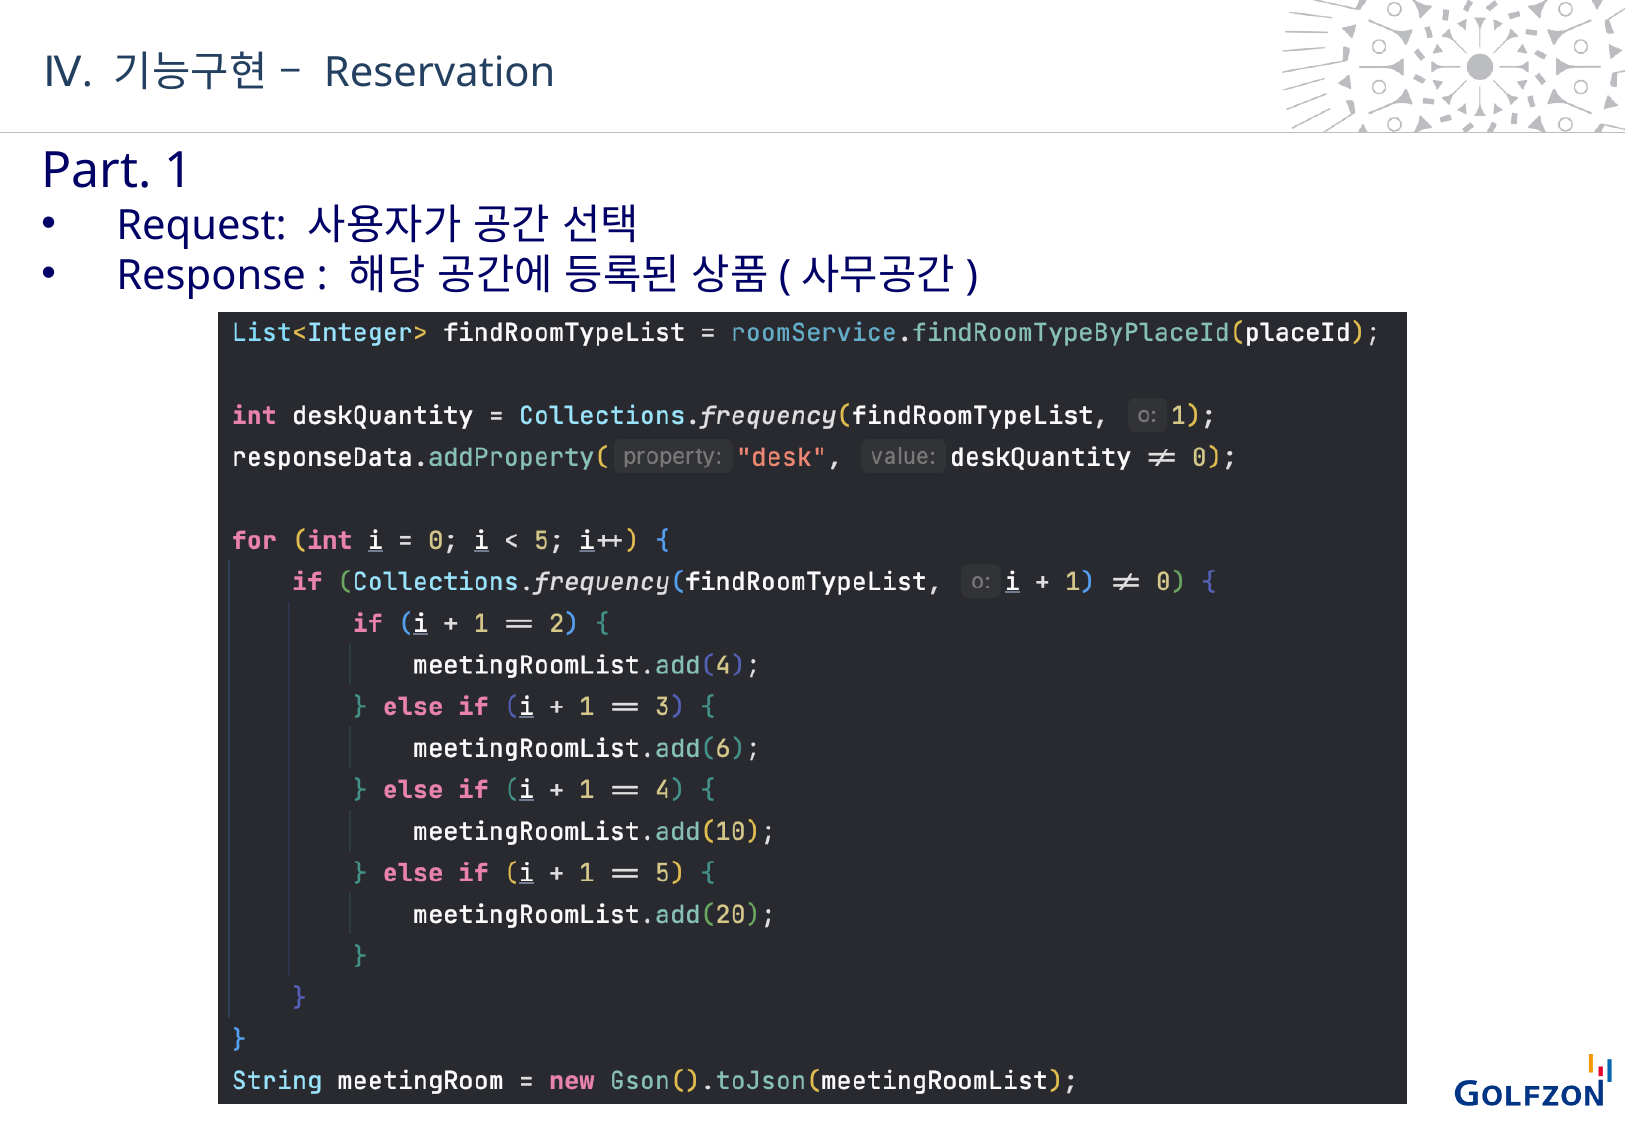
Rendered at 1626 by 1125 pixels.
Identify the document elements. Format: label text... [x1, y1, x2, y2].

picture [218, 312, 1407, 1104]
picture [1281, 0, 1625, 132]
subtitle Part. 1 Request: 사용자가 공간 선택 Response : 해당 공간에 등록된 상품(사무공간) [41, 137, 1550, 299]
text_box Ⅳ. 기능구현 – Reservation [41, 42, 625, 95]
picture [1454, 1054, 1612, 1106]
